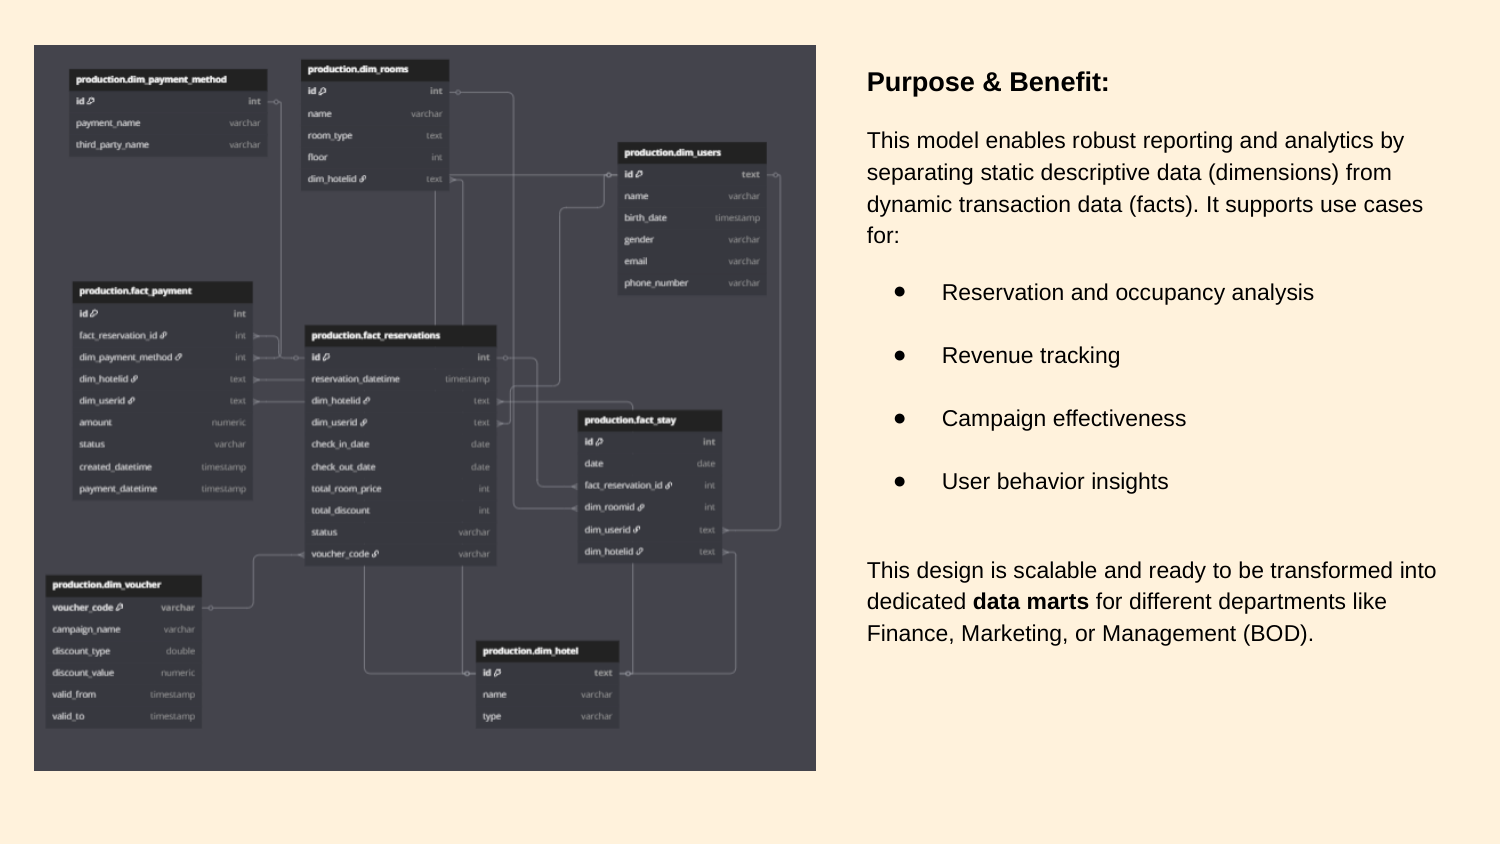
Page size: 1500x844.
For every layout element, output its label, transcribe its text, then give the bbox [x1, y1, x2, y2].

picture [33, 45, 816, 772]
text_box Purpose & Benefit: This model enables robust reporting and analytics by separating static descriptive data (dimensions) from dynamic transaction data (facts). It supports use cases for: Reservation and occupancy analysis Revenue tracking Campaign effectiveness User behavior insights This design is scalable and ready to be transformed into dedicated data marts for different departments like Finance, Marketing, or Management (BOD). [851, 44, 1468, 798]
